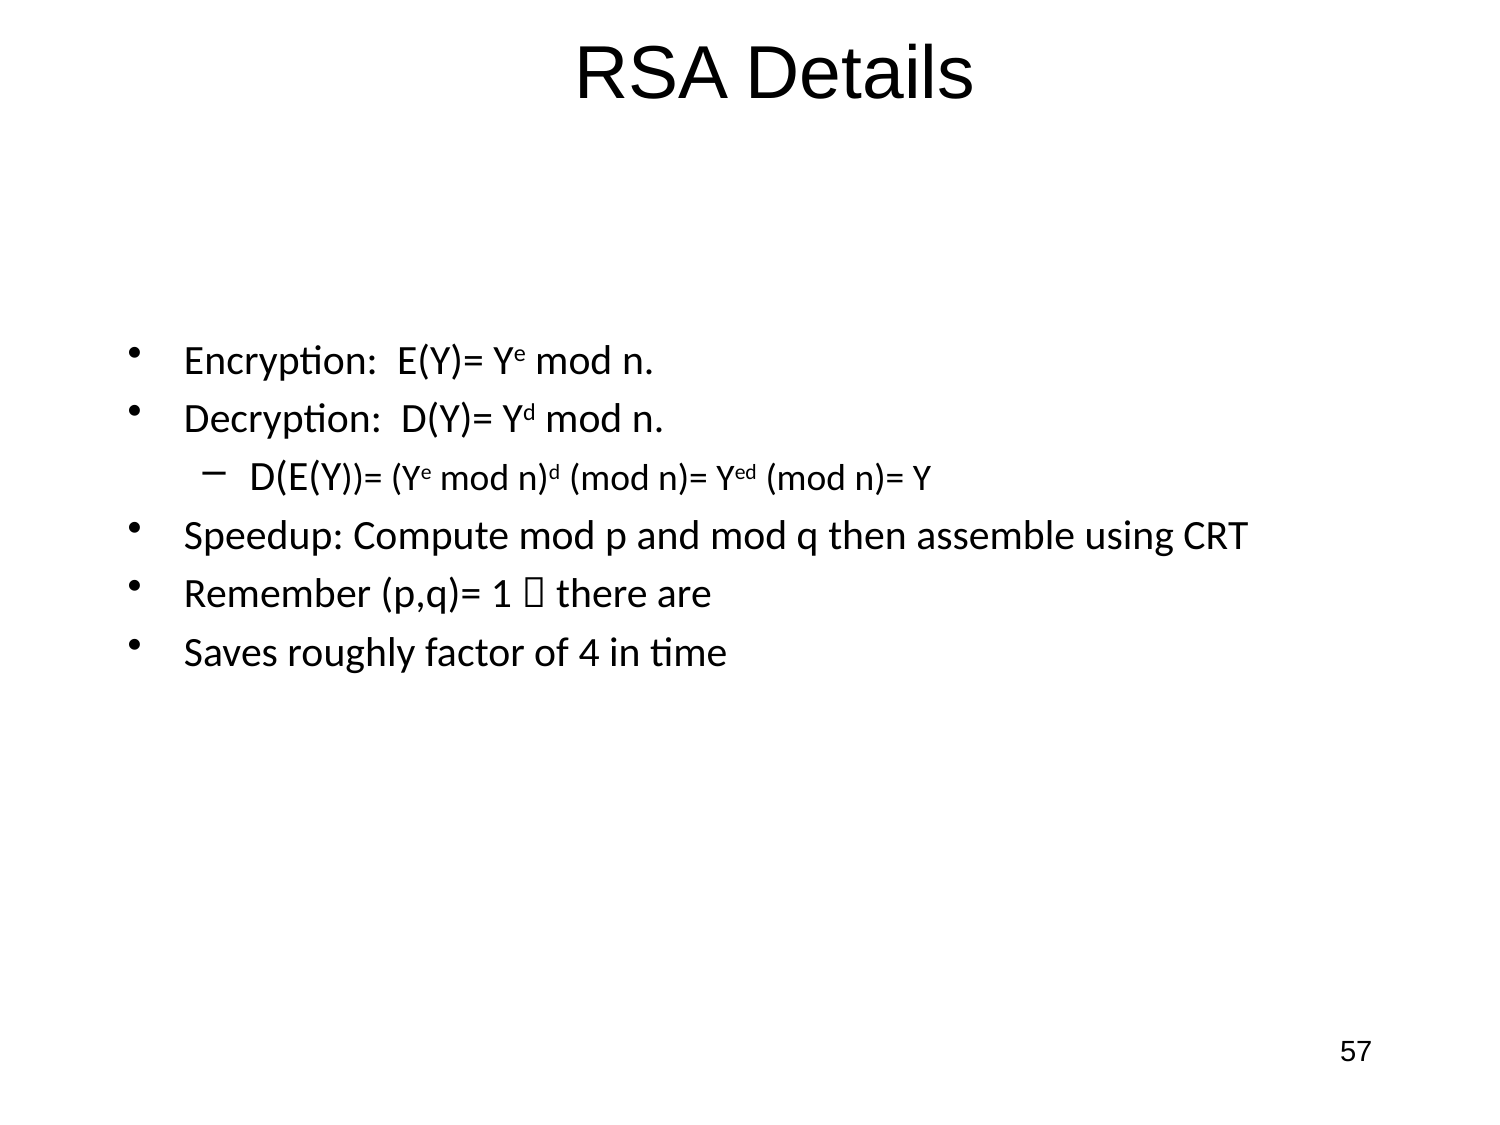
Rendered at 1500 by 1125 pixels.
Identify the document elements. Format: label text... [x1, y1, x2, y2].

slide_number 57 [1074, 1024, 1388, 1101]
title RSA Details [137, 0, 1413, 138]
